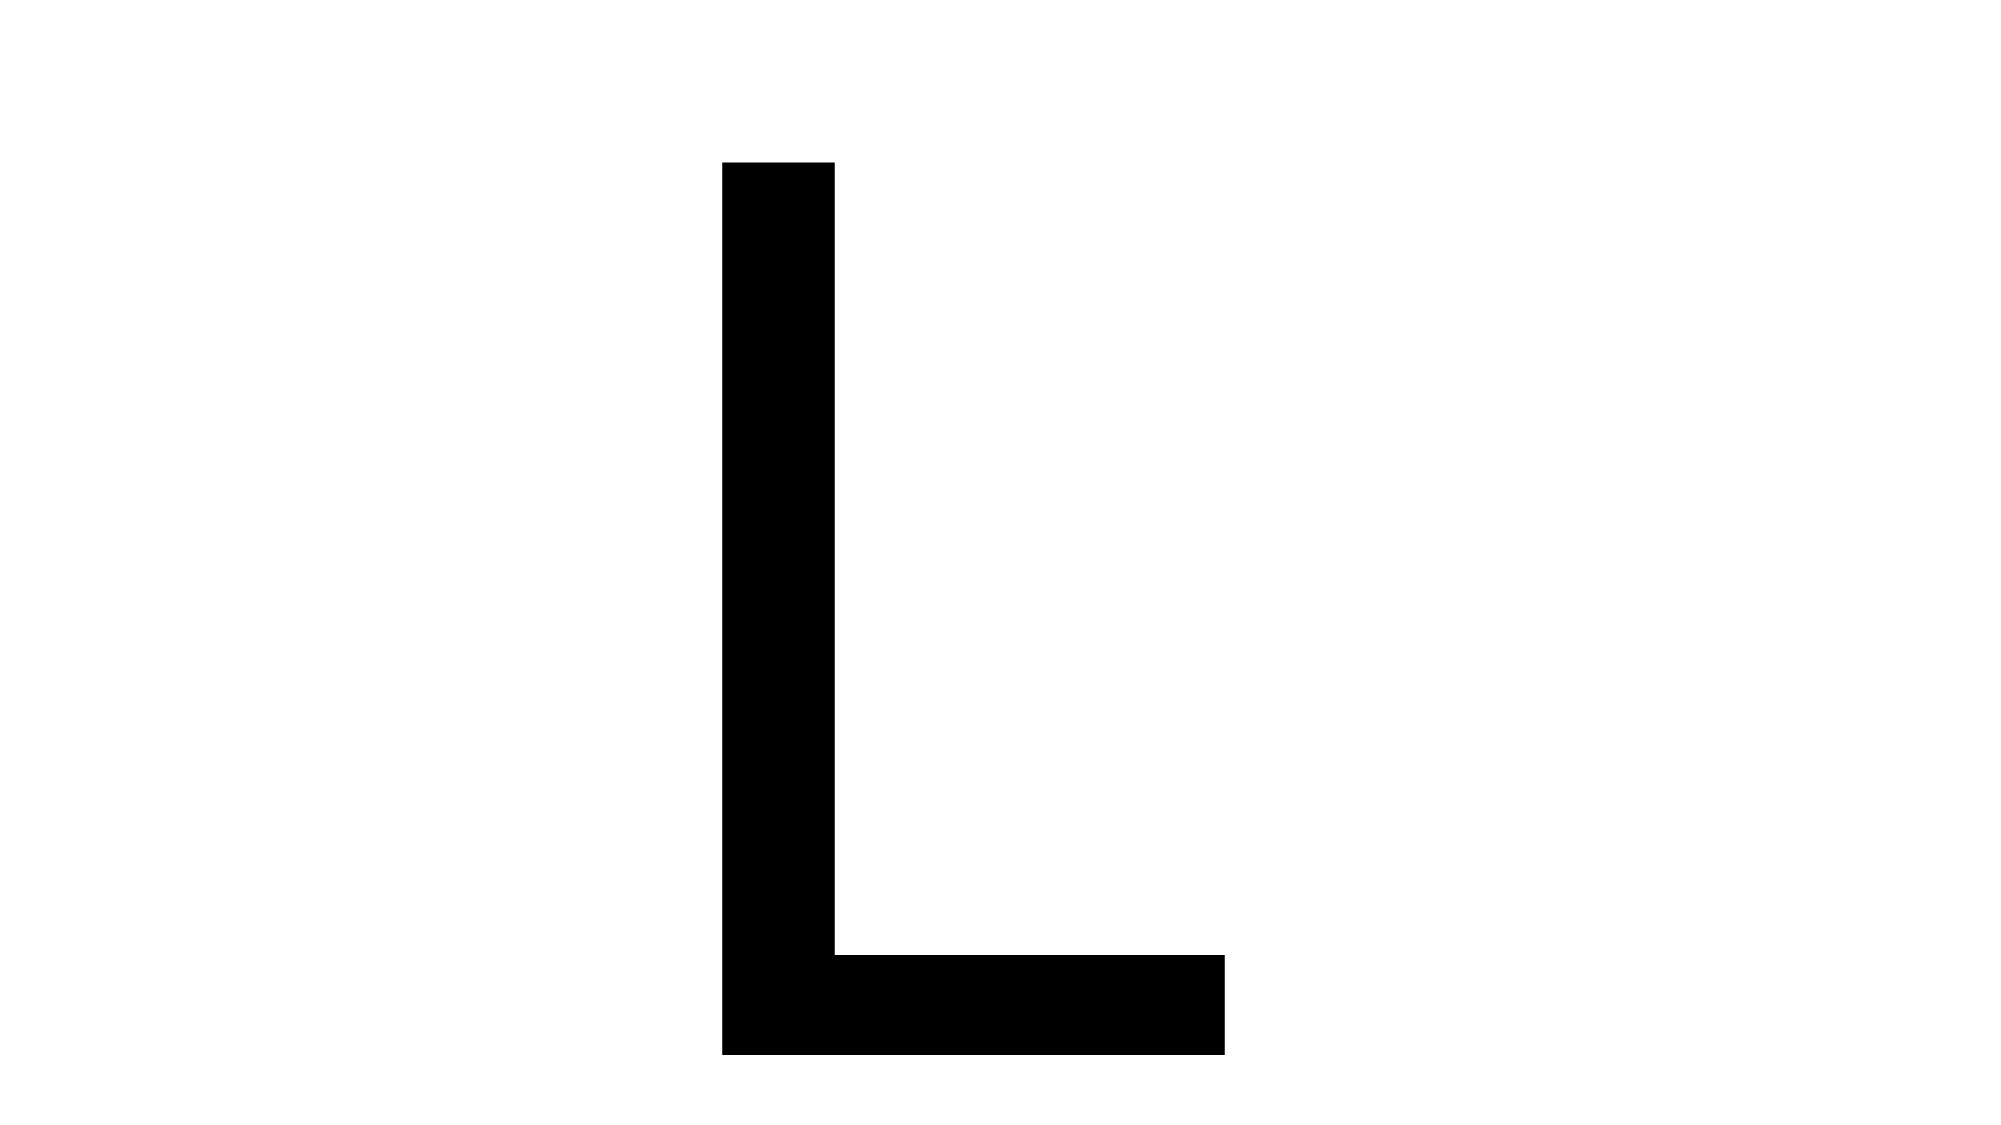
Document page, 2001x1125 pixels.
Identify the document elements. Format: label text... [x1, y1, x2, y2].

text_box L [586, 0, 1413, 1125]
